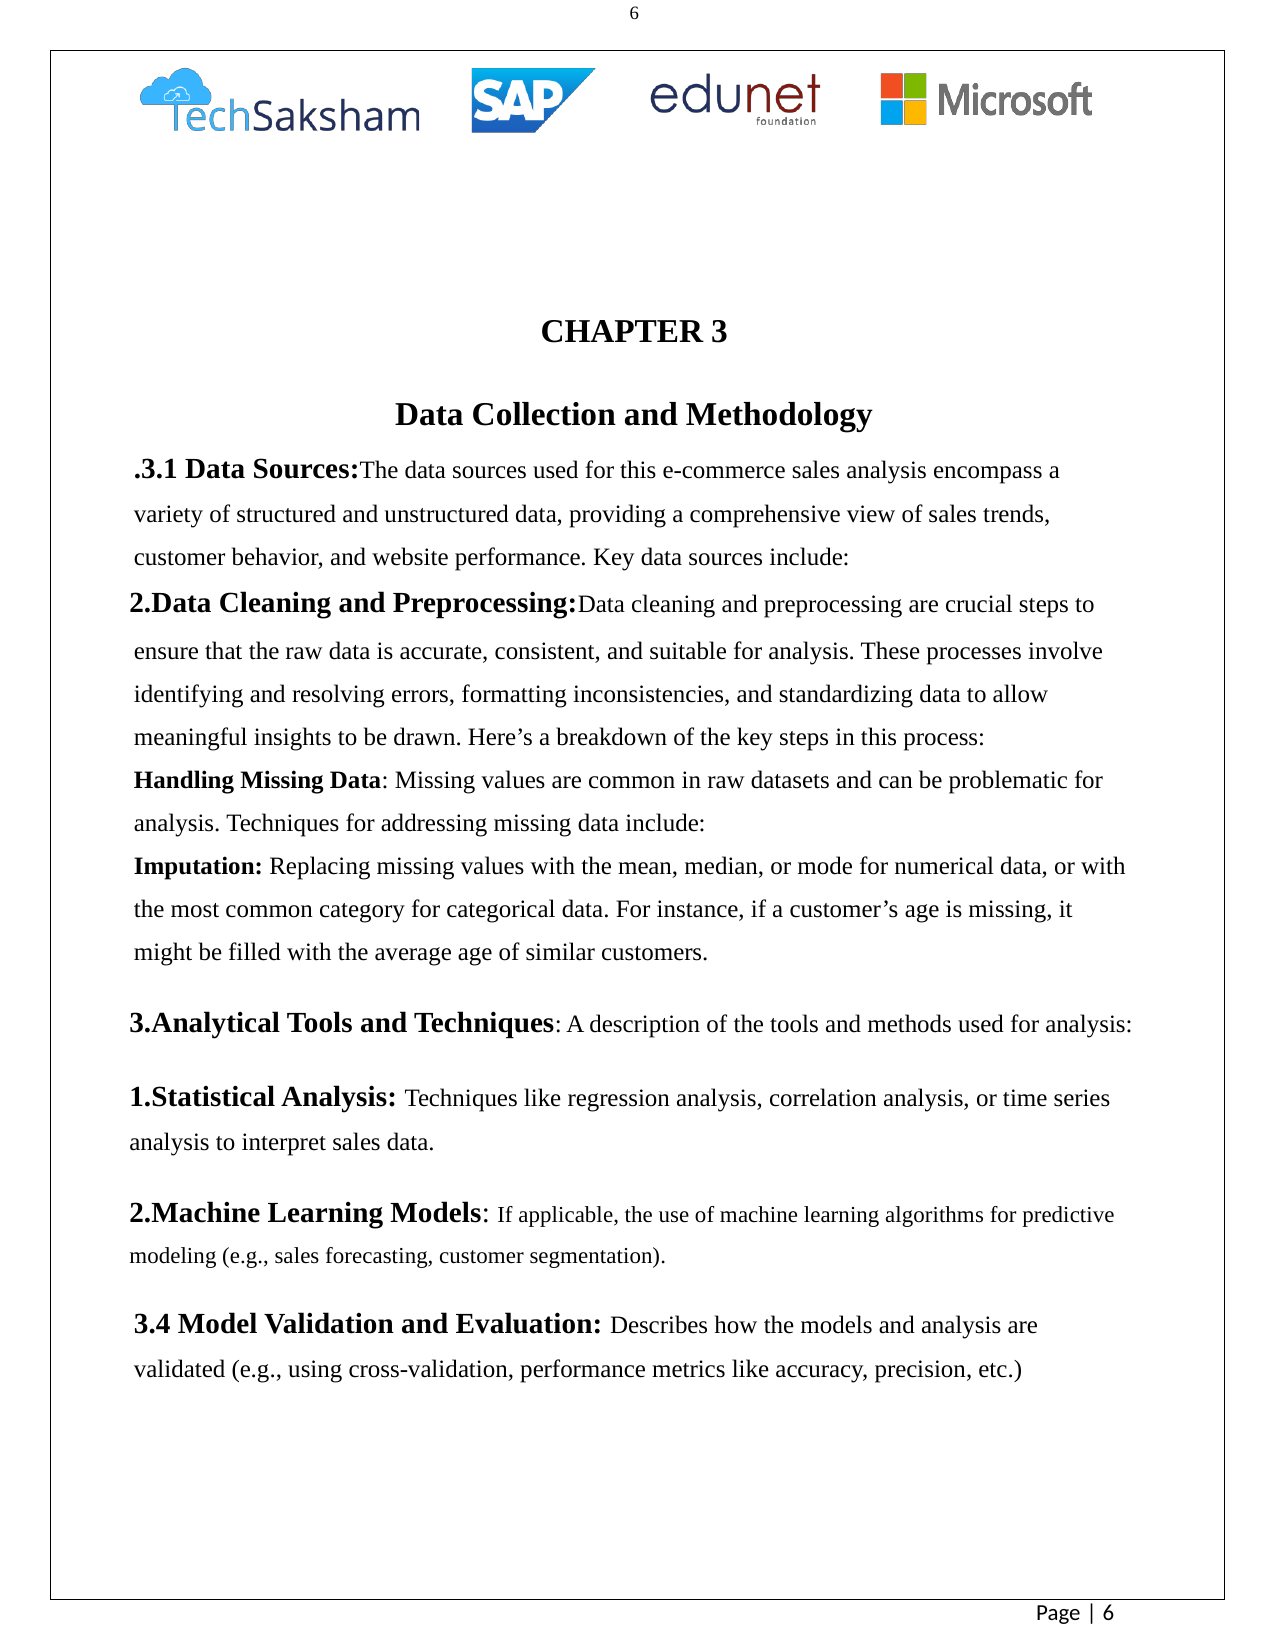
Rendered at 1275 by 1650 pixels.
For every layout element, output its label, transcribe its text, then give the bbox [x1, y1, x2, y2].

text_box 6 [627, 0, 642, 24]
picture [650, 73, 821, 125]
picture [880, 73, 1092, 125]
slide_number Page | 6 [1033, 1597, 1130, 1650]
picture [471, 70, 596, 133]
picture [139, 67, 420, 131]
text_box CHAPTER 3 Data Collection and Methodology .3.1 Data Sources:The data sources used for this e-commerce sales analysis encompass a variety of structured and unstructured data, providing a comprehensive view of sales trends, customer behavior, and website performance. Key data sources include: Data Cleaning and Preprocessing:Data cleaning and preprocessing are crucial steps to ensure that the raw data is accurate, consistent, and suitable for analysis. These processes involve identifying and resolving errors, formatting inconsistencies, and standardizing data to allow meaningful insights to be drawn. Here’s a breakdown of the key steps in this process: Handling Missing Data: Missing values are common in raw datasets and can be problematic for analysis. Techniques for addressing missing data include: Imputation: Replacing missing values with the mean, median, or mode for numerical data, or with the most common category for categorical data. For instance, if a customer’s age is missing, it might be filled with the average age of similar customers. Analytical Tools and Techniques: A description of the tools and methods used for analysis: Statistical Analysis: Techniques like regression analysis, correlation analysis, or time series analysis to interpret sales data. Machine Learning Models: If applicable, the use of machine learning algorithms for predictive modeling (e.g., sales forecasting, customer segmentation). 3.4 Model Validation and Evaluation: Describes how the models and analysis are validated (e.g., using cross-validation, performance metrics like accuracy, precision, etc.) [127, 309, 1135, 1383]
